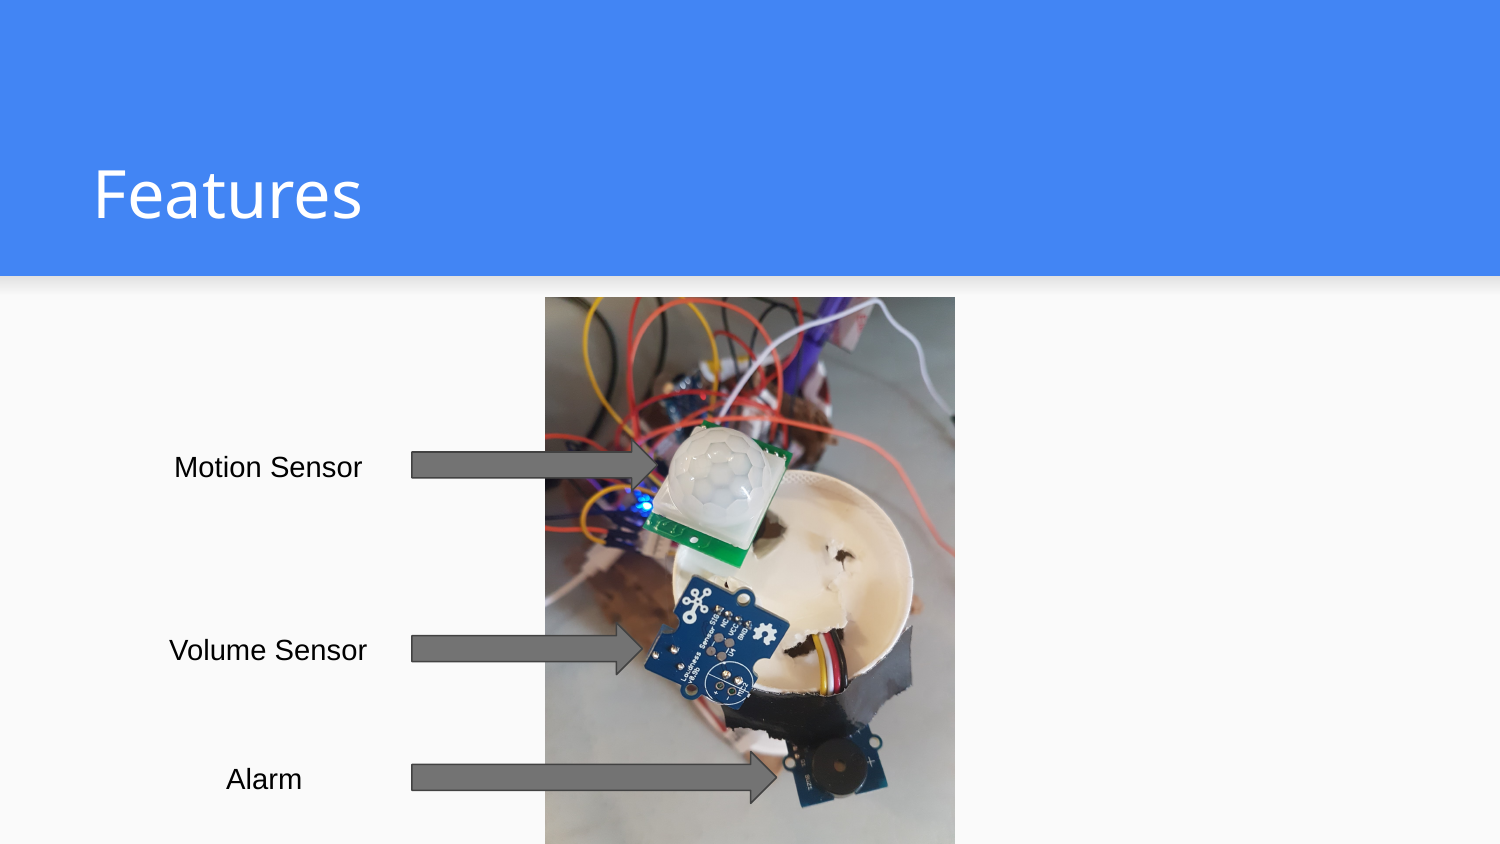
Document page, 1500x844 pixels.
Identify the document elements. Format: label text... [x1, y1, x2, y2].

text_box [412, 452, 539, 478]
text_box Alarm [125, 745, 412, 810]
text_box Volume Sensor [125, 616, 412, 681]
text_box Motion Sensor [125, 432, 412, 498]
title Features [77, 121, 1427, 248]
picture [544, 296, 956, 844]
text_box [411, 764, 539, 791]
text_box [412, 635, 539, 662]
